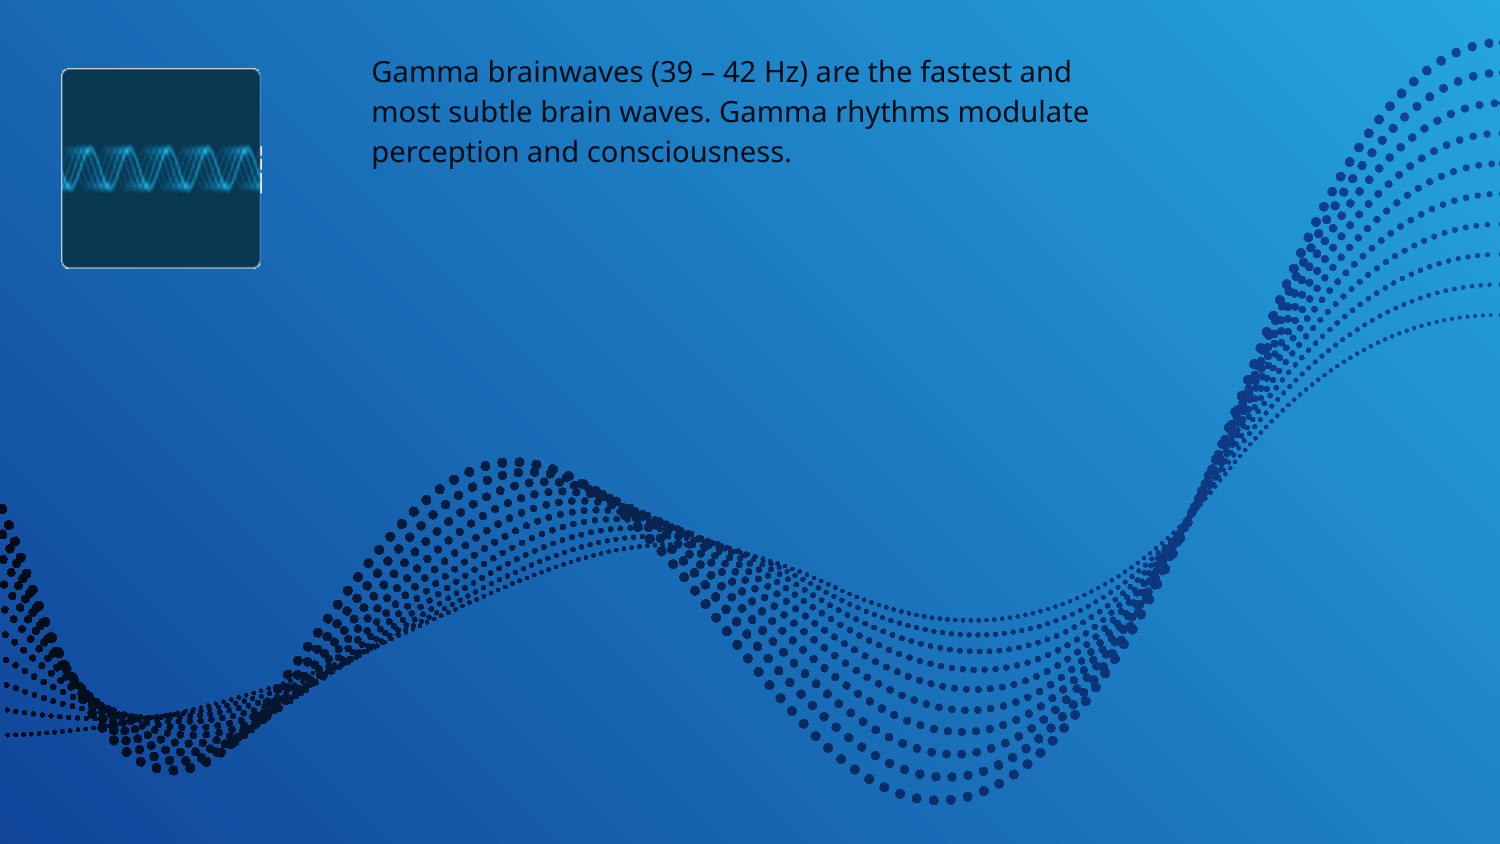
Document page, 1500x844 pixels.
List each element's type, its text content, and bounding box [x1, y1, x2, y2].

picture [61, 68, 262, 269]
text_box Gamma brainwaves (39 – 42 Hz) are the fastest and most subtle brain waves. Gamma rhythms modulate perception and consciousness. [371, 47, 1129, 407]
